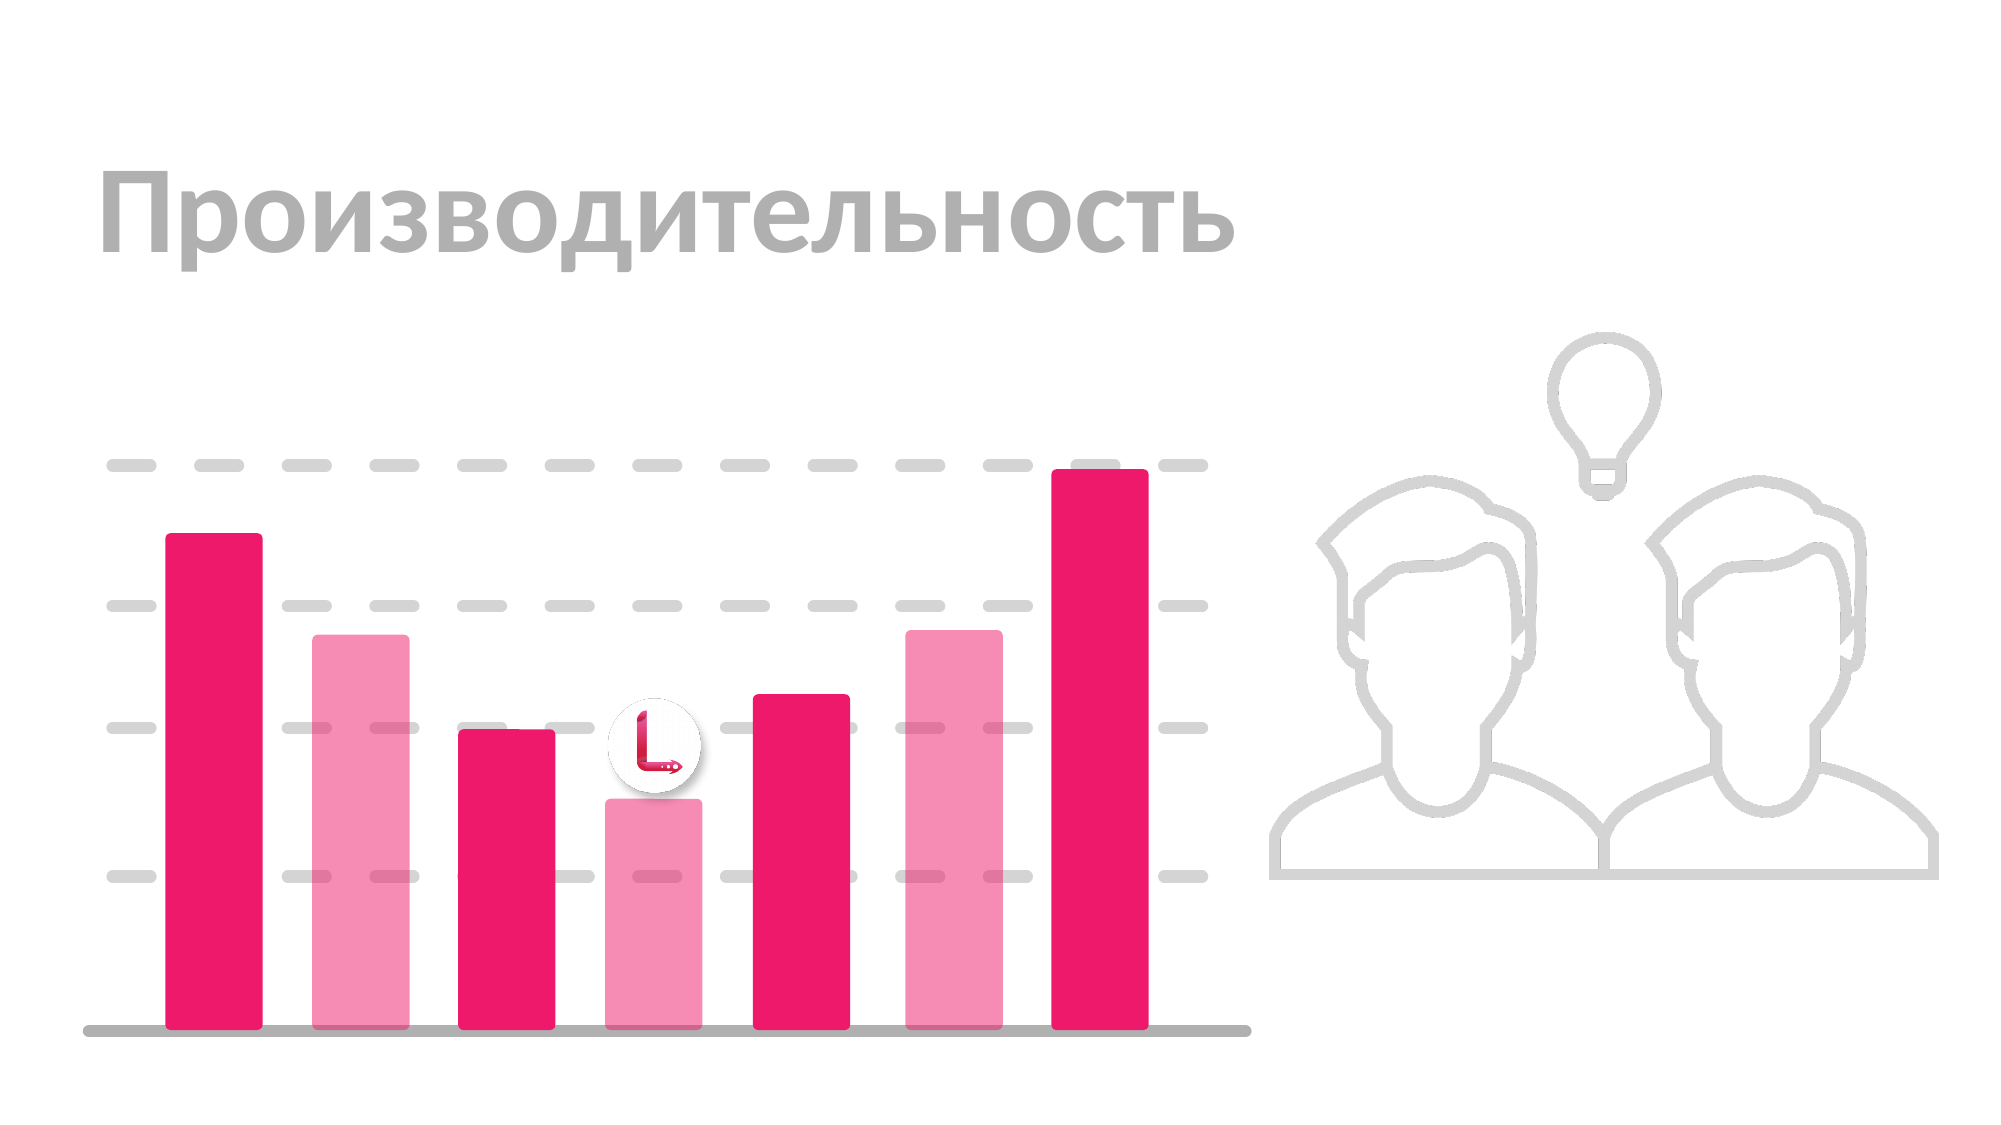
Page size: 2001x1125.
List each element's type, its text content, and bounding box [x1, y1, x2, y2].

text_box [164, 607, 264, 728]
text_box [164, 532, 264, 606]
picture [1269, 332, 1939, 880]
text_box [457, 729, 557, 876]
text_box [1050, 468, 1150, 606]
text_box [164, 729, 264, 876]
text_box [311, 729, 411, 876]
text_box [1050, 877, 1150, 1031]
text_box [904, 877, 1004, 1031]
text_box [751, 693, 852, 728]
text_box [1050, 607, 1150, 728]
text_box [604, 814, 704, 876]
text_box Производительность [81, 120, 1253, 285]
text_box [457, 877, 557, 1031]
text_box [311, 877, 411, 1031]
text_box [1050, 729, 1150, 876]
picture [565, 693, 743, 803]
text_box [904, 628, 1004, 728]
text_box [751, 877, 852, 1031]
text_box [751, 729, 852, 876]
text_box [904, 729, 1004, 876]
text_box [603, 877, 704, 1031]
text_box [311, 633, 411, 728]
text_box [164, 877, 264, 1031]
